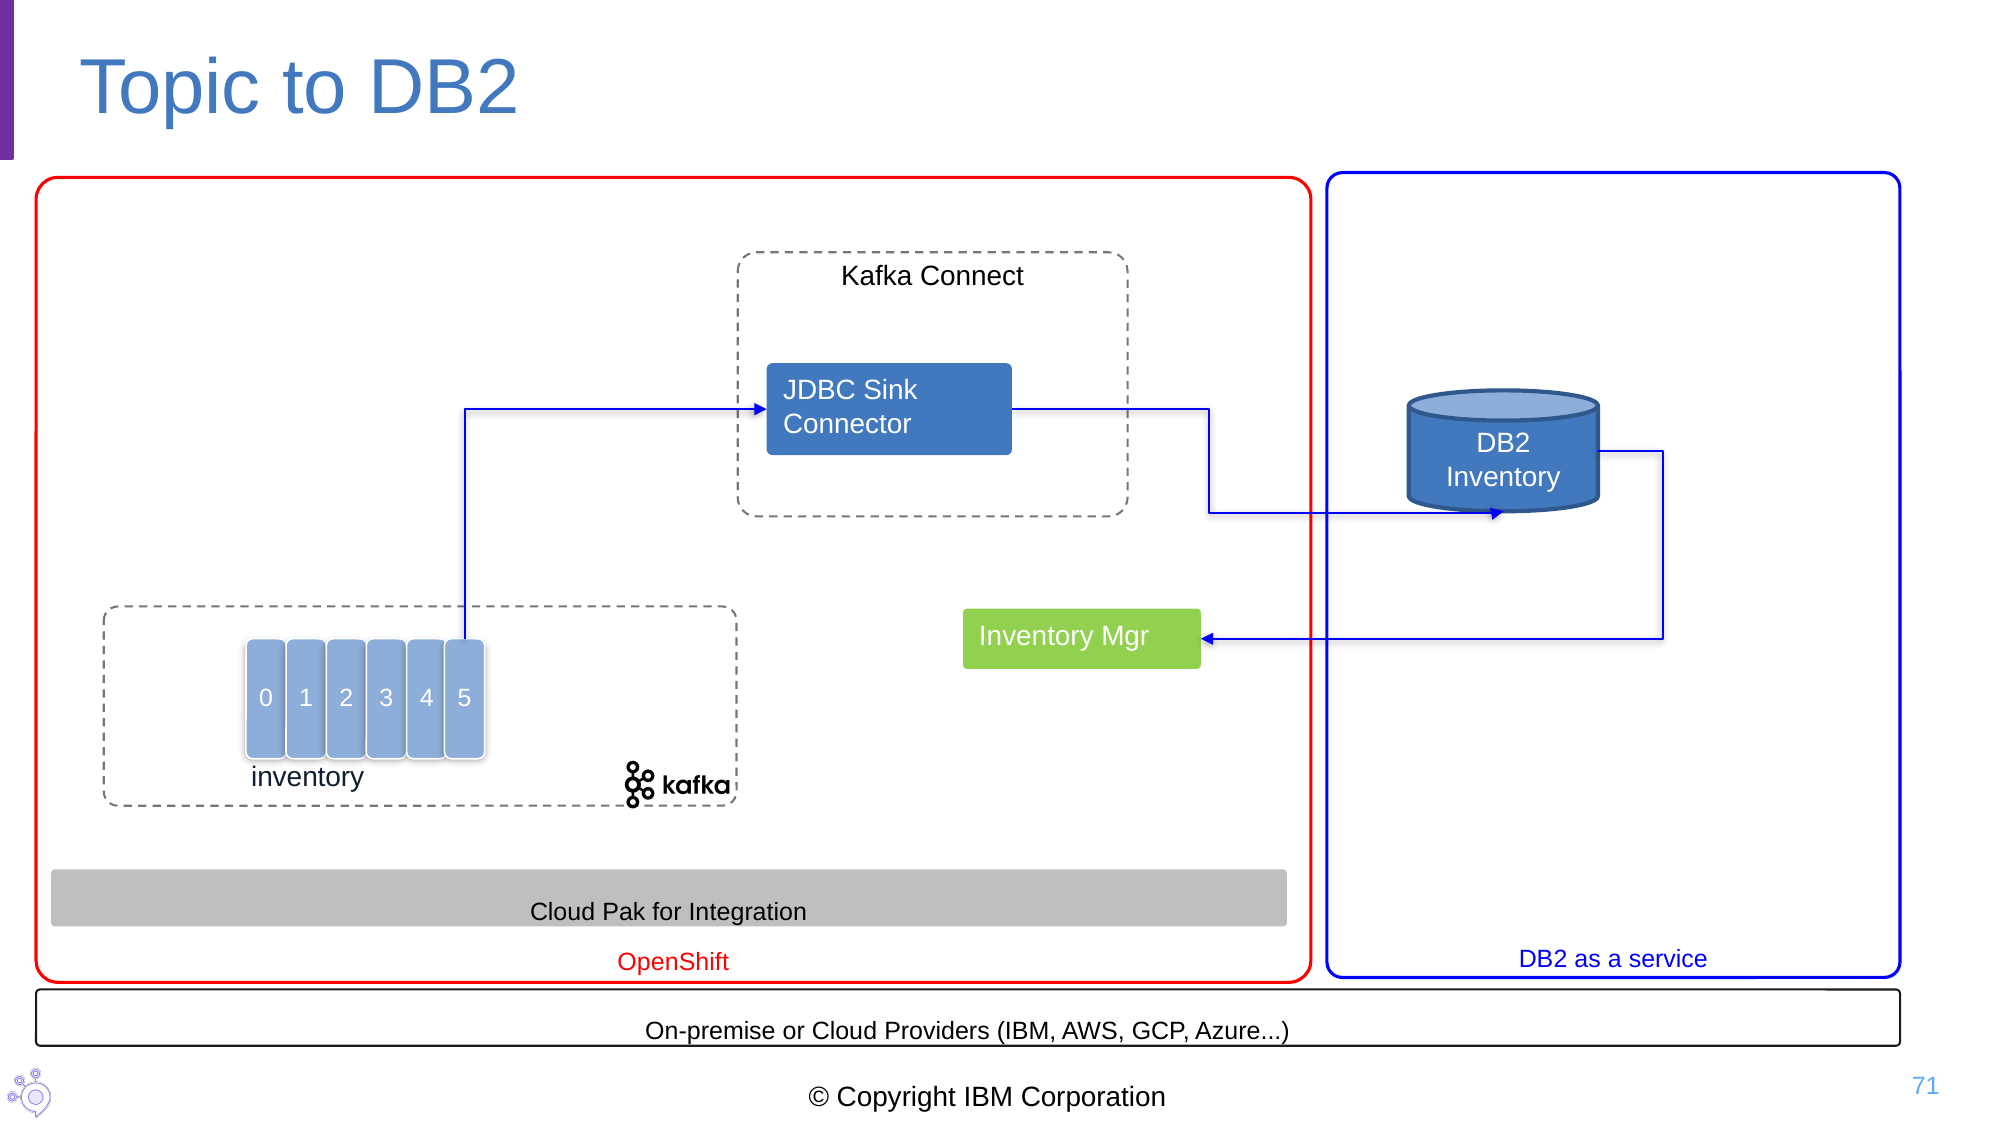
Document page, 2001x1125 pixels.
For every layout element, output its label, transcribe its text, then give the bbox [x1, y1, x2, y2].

title Topic to DB2 [63, 9, 1901, 155]
picture [7, 1068, 51, 1118]
slide_number 71 [1867, 1054, 1955, 1115]
text_box DB2 as a service [1326, 172, 1900, 978]
text_box OpenShift [36, 177, 1311, 983]
picture [616, 752, 737, 816]
text_box Inventory Mgr [960, 606, 1203, 671]
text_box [500, 372, 731, 676]
text_box Cloud Pak for Integration [51, 869, 1287, 927]
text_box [1011, 408, 1410, 452]
text_box On-premise or Cloud Providers (IBM, AWS, GCP, Azure...) [36, 989, 1901, 1046]
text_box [1288, 423, 1416, 727]
